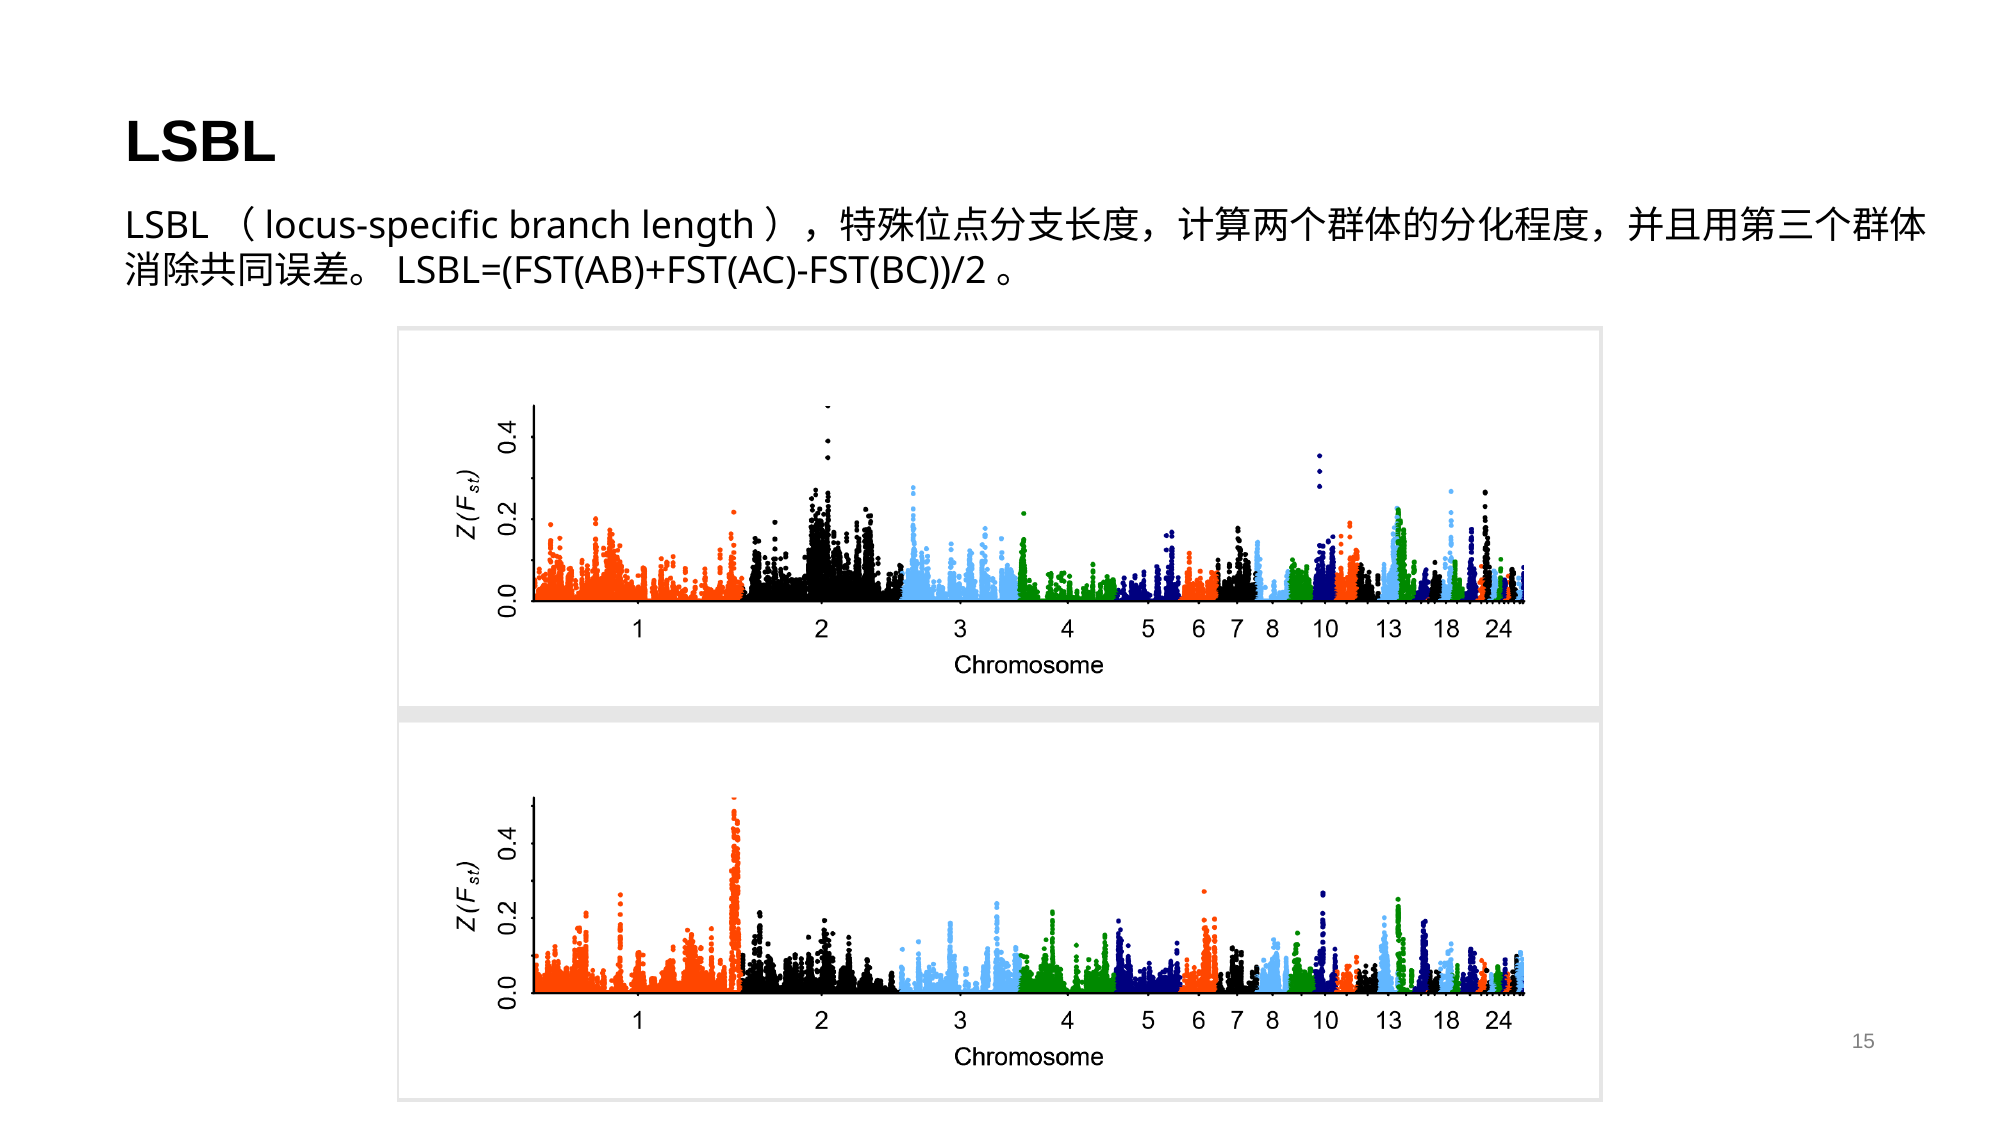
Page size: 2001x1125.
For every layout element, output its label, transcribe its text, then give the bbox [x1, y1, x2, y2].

slide_number 15 [1603, 1022, 1890, 1057]
title LSBL [109, 12, 1890, 182]
picture [396, 326, 1603, 1102]
text_box LSBL（locus-specific branch length），特殊位点分支长度，计算两个群体的分化程度，并且用第三个群体消除共同误差。LSBL=(FST(AB)+FST(AC)-FST(BC))/2。 [109, 193, 1969, 299]
